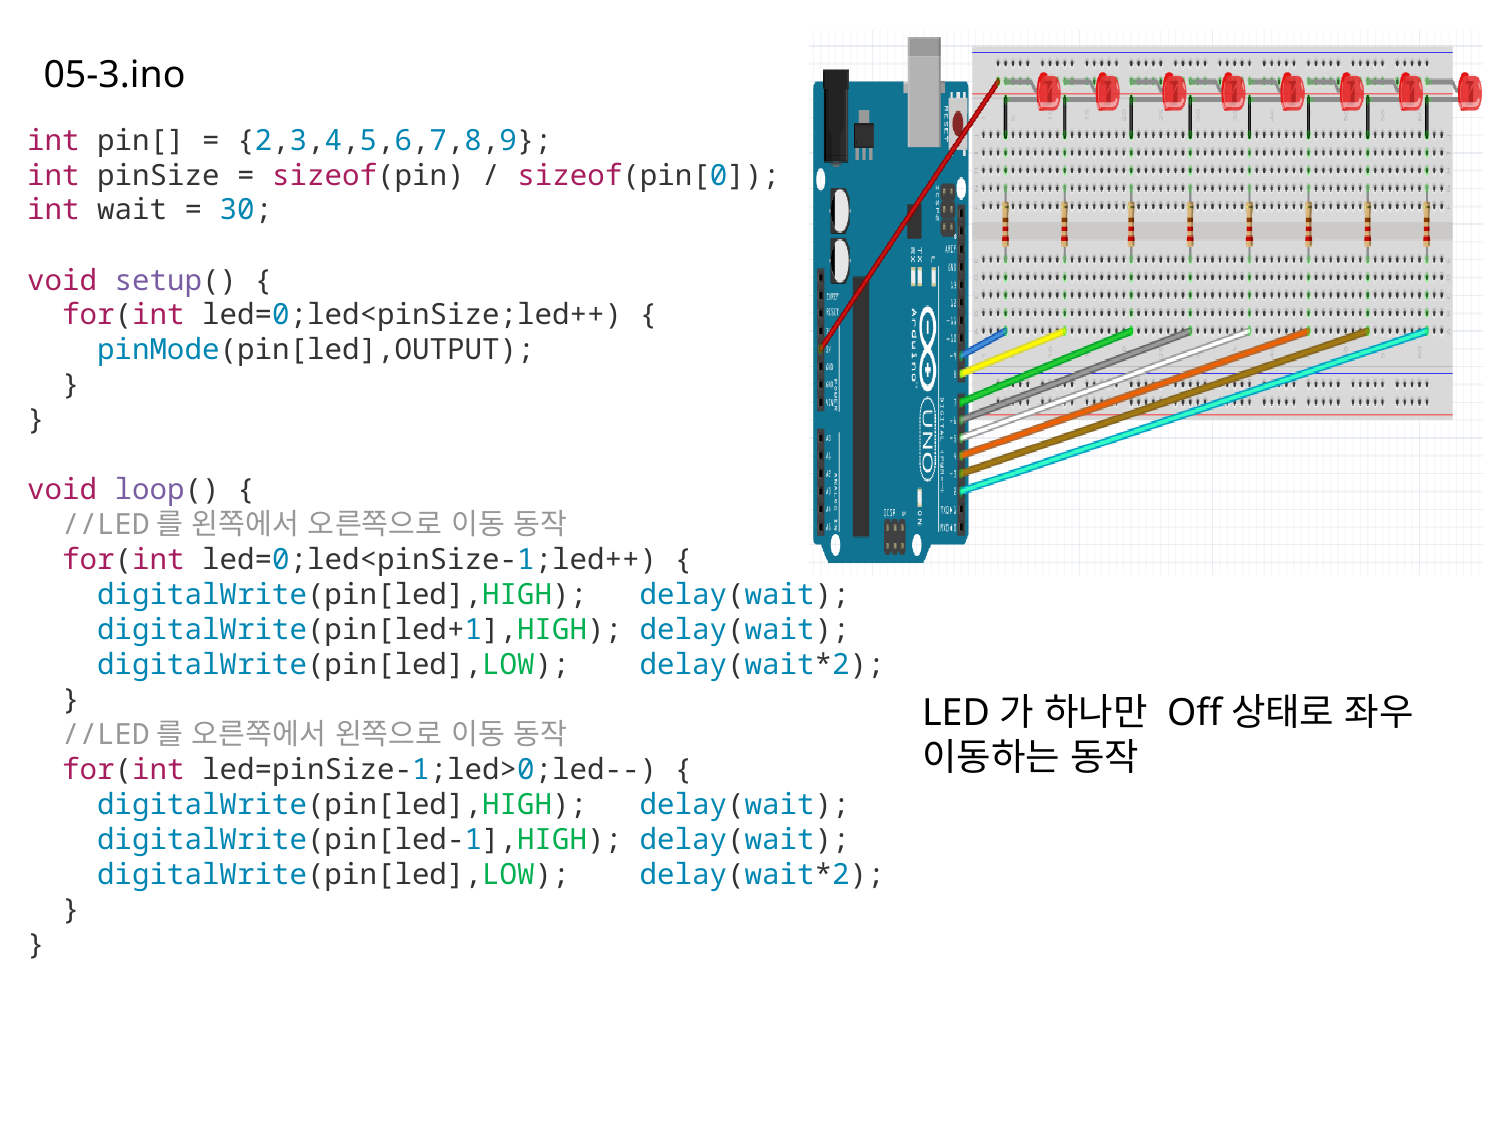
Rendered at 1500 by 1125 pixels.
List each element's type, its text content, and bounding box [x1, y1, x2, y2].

text_box 05-3.ino [28, 42, 201, 103]
picture [808, 30, 1483, 575]
text_box LED가 하나만 Off상태로 좌우 이동하는 동작 [907, 680, 1429, 786]
text_box int pin[] = {2,3,4,5,6,7,8,9}; int pinSize = sizeof(pin) / sizeof(pin[0]); int wait = 30; void setup() { for(int led=0;led<pinSize;led++) { pinMode(pin[led],OUTPUT); } } void loop() { //LED를 왼쪽에서 오른쪽으로 이동 동작 for(int led=0;led<pinSize-1;led++) { digitalWrite(pin[led],HIGH); delay(wait); digitalWrite(pin[led+1],HIGH); delay(wait); digitalWrite(pin[led],LOW); delay(wait*2); } //LED를 오른쪽에서 왼쪽으로 이동 동작 for(int led=pinSize-1;led>0;led--) { digitalWrite(pin[led],HIGH); delay(wait); digitalWrite(pin[led-1],HIGH); delay(wait); digitalWrite(pin[led],LOW); delay(wait*2); } } [12, 113, 900, 968]
